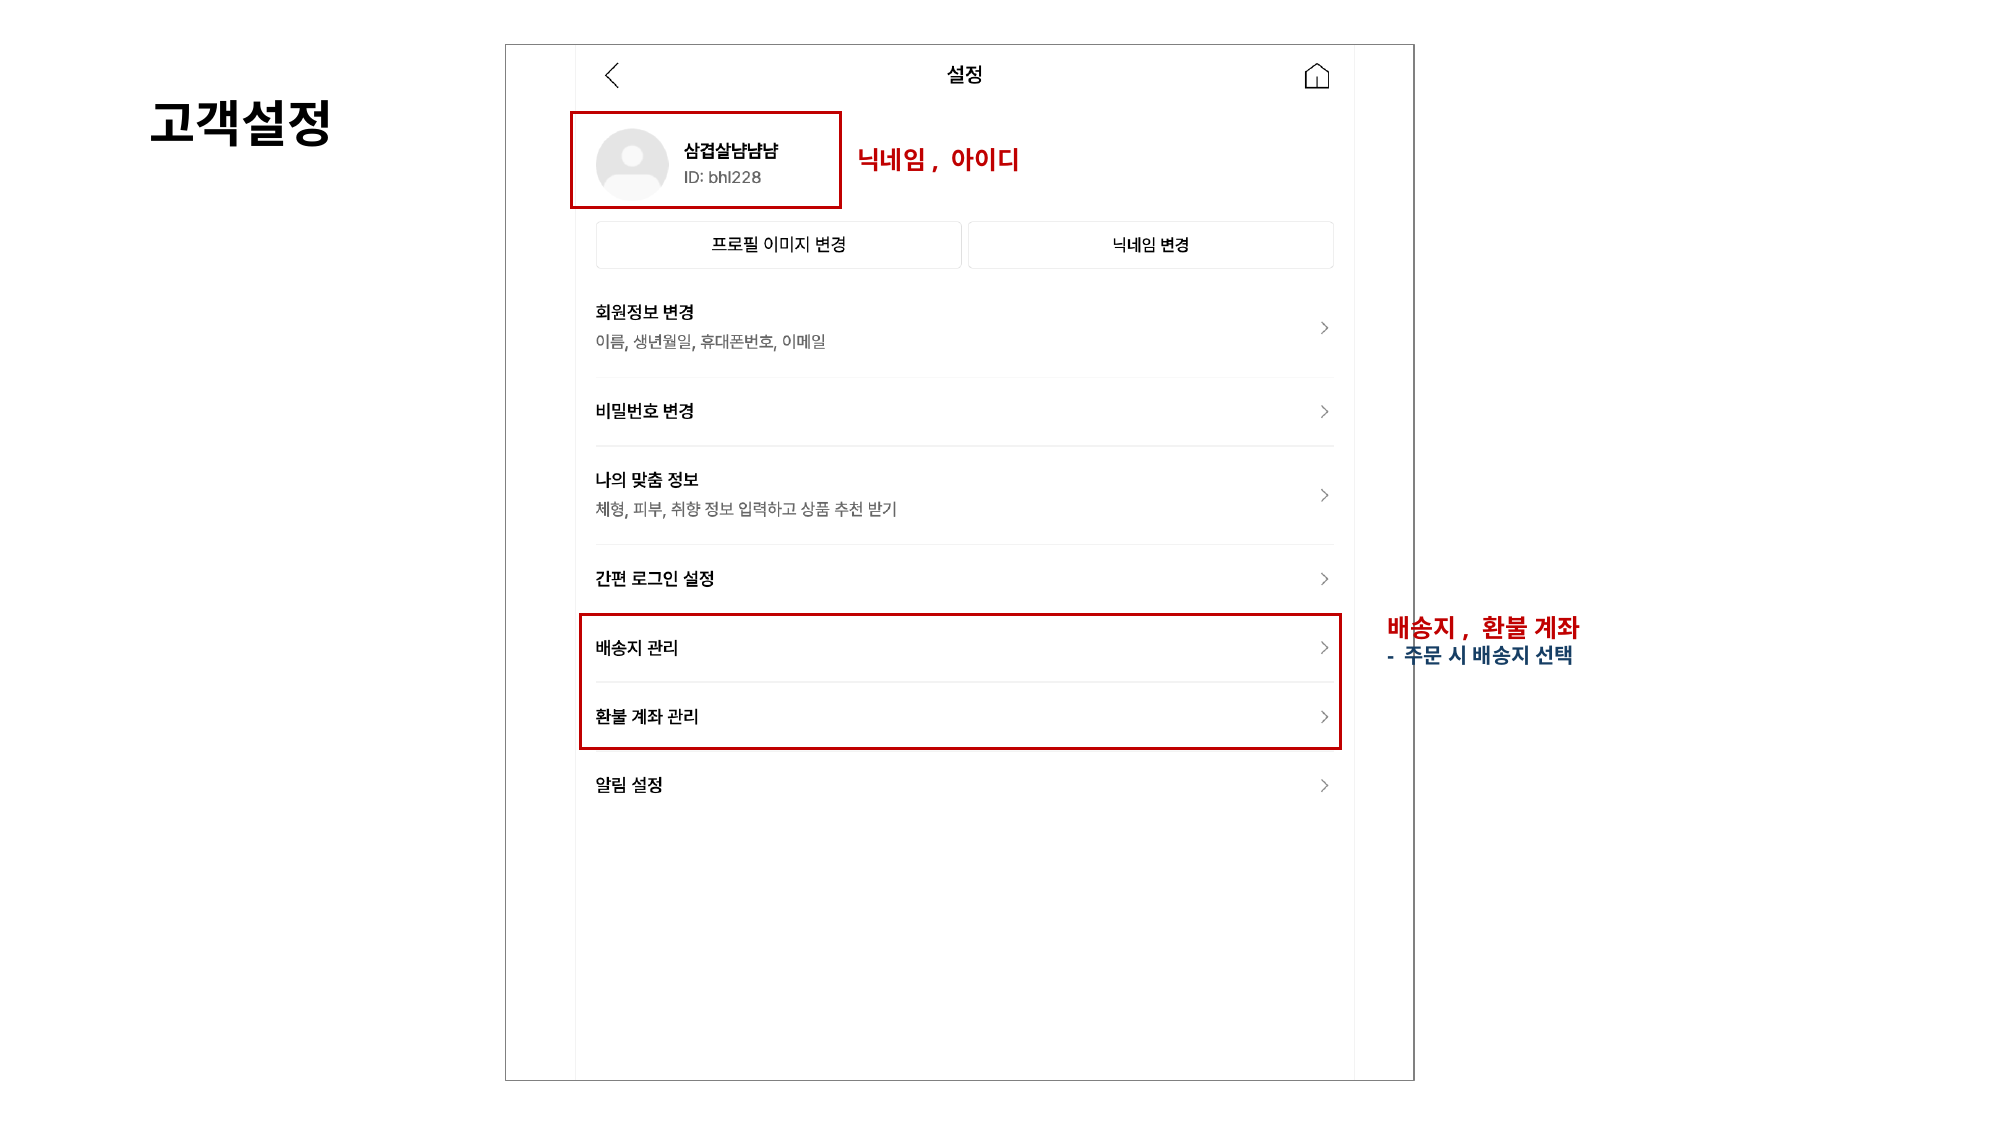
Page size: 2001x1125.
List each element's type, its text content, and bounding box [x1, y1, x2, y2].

text_box 배송지, 환불 계좌 - 주문 시 배송지 선택 [1415, 605, 1596, 701]
text_box 고객설정 [134, 85, 349, 160]
picture [505, 44, 1415, 1081]
